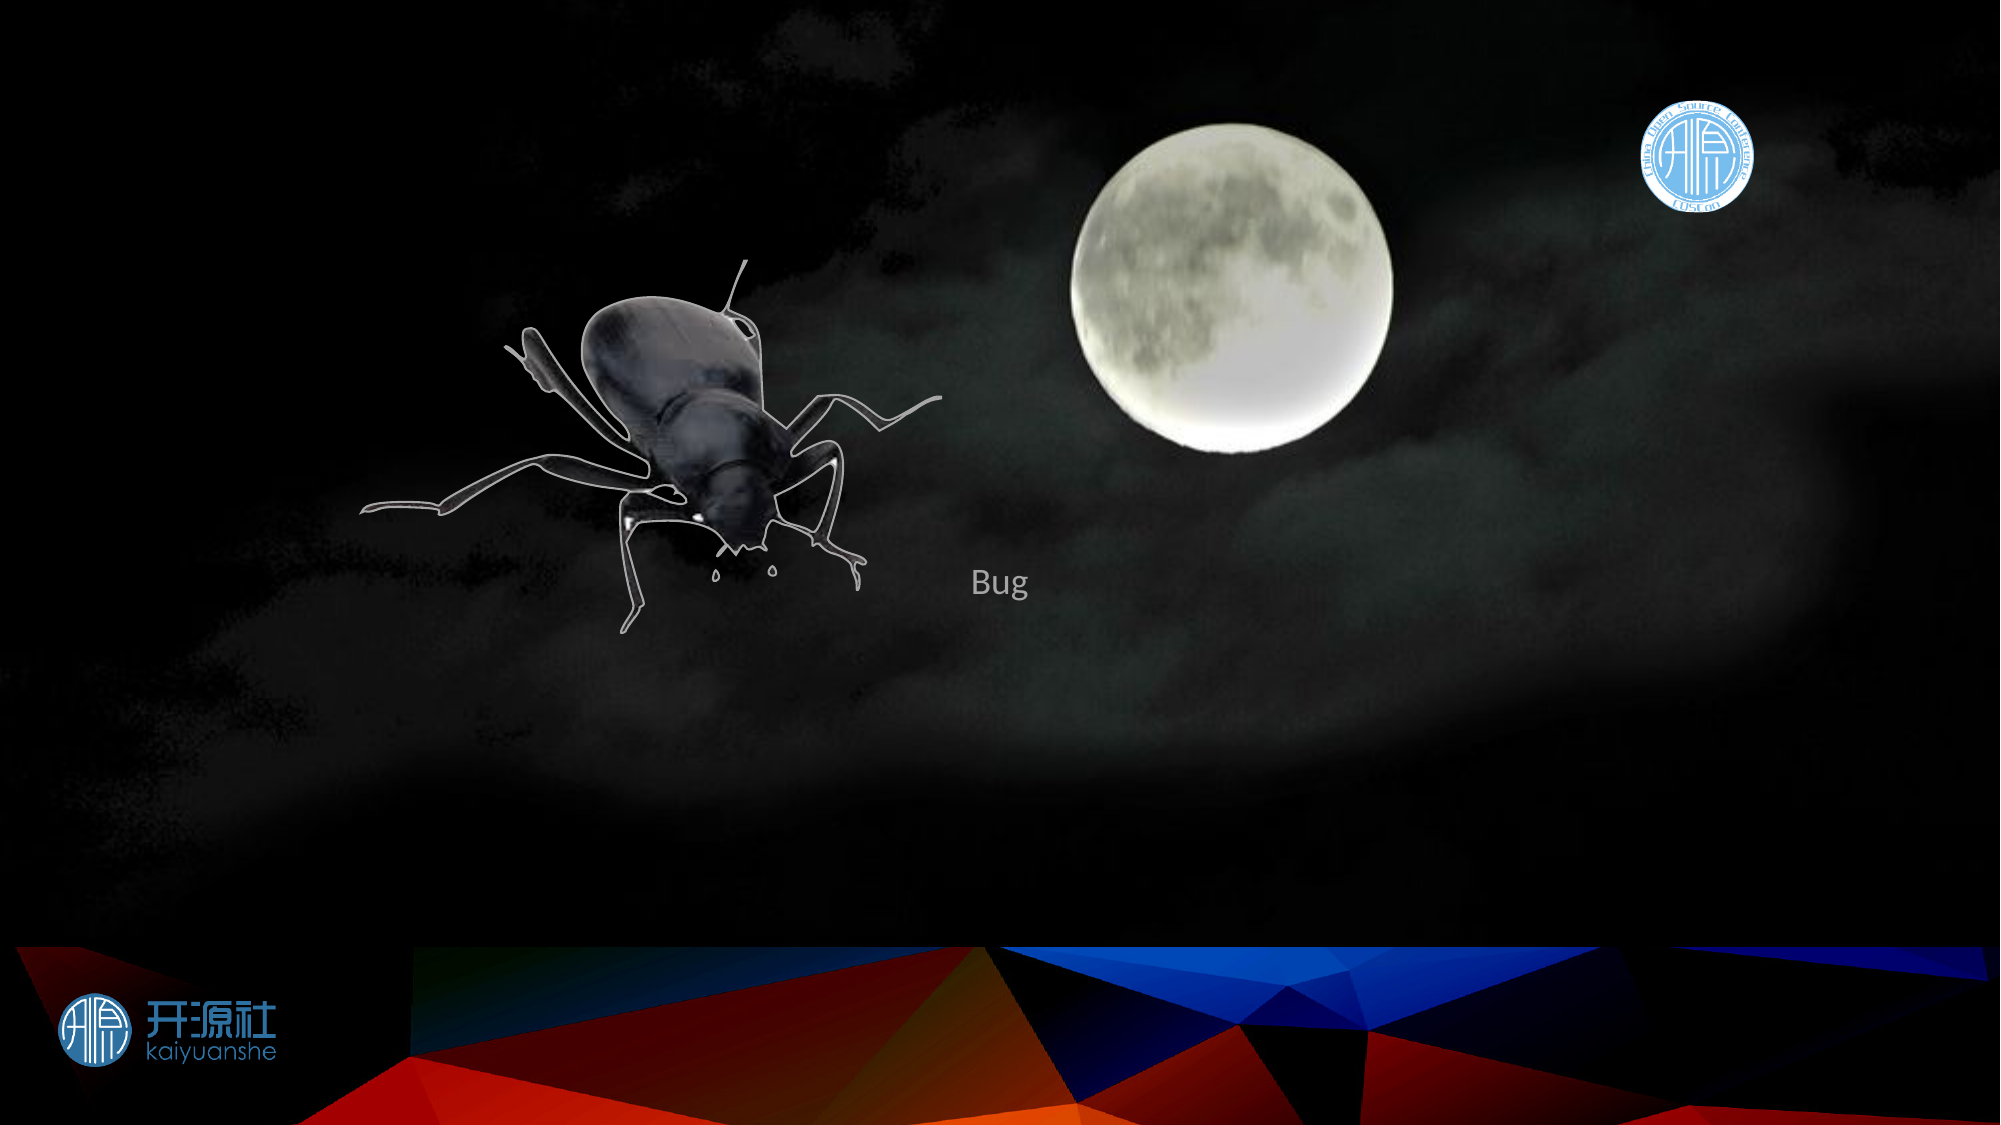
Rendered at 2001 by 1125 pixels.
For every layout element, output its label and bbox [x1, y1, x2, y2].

picture [0, 0, 2000, 947]
text_box [0, 947, 2000, 1125]
